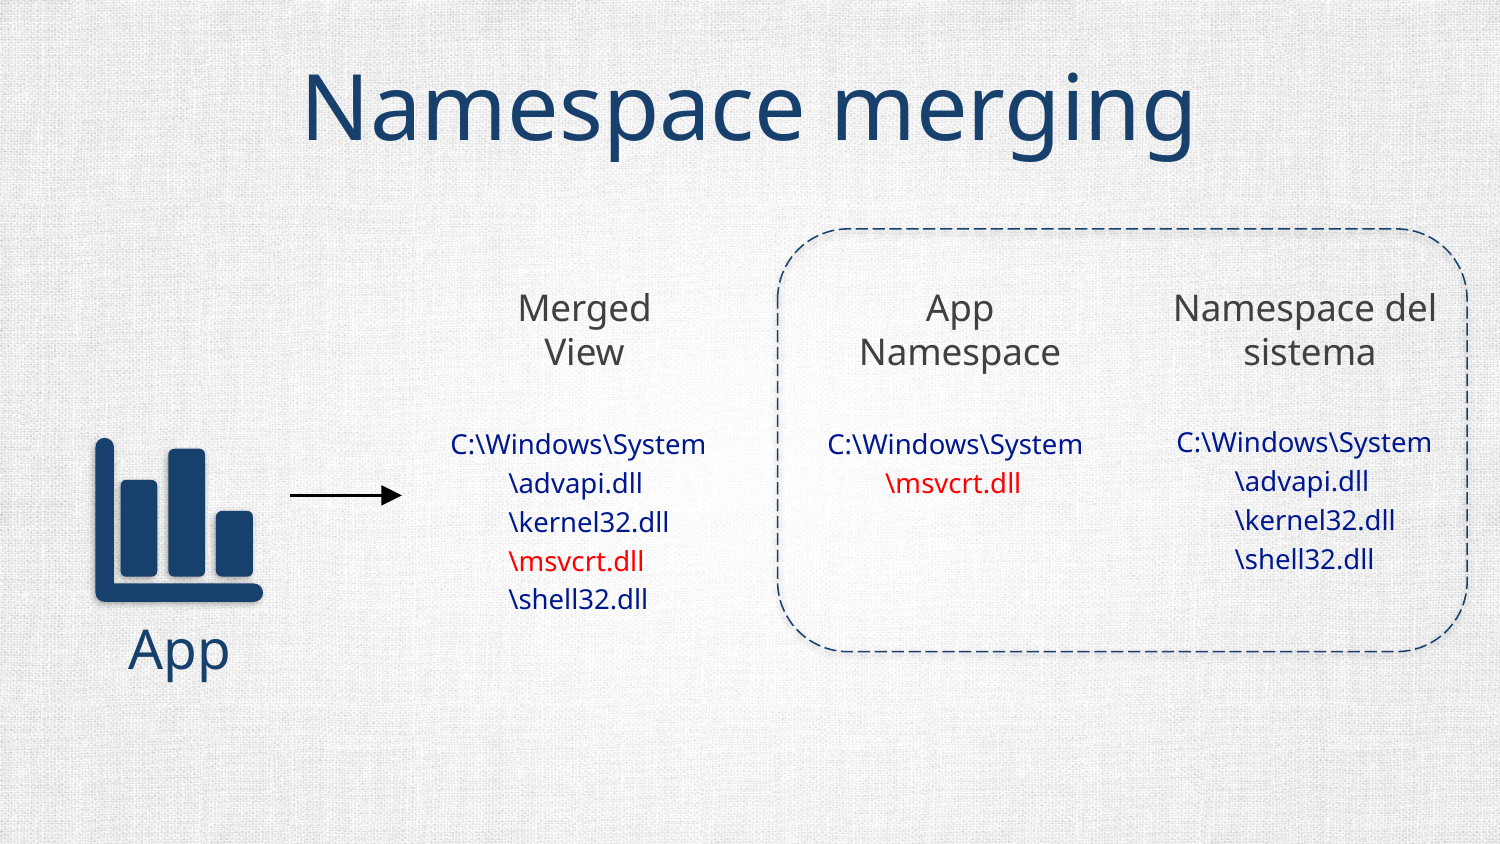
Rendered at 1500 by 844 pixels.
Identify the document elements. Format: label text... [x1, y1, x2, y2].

text_box C:\Windows\System \msvcrt.dll [805, 412, 1095, 603]
text_box [94, 437, 264, 603]
text_box App Namespace [847, 279, 1073, 379]
text_box App [106, 604, 256, 700]
title Namespace merging [75, 33, 1425, 175]
text_box [776, 228, 1468, 653]
text_box C:\Windows\System \advapi.dll \kernel32.dll \shell32.dll [1154, 411, 1444, 602]
text_box Namespace del sistema [1161, 279, 1459, 379]
text_box C:\Windows\System \advapi.dll \kernel32.dll \msvcrt.dll \shell32.dll [428, 412, 718, 603]
picture [0, 0, 1500, 844]
text_box Merged View [506, 279, 664, 379]
